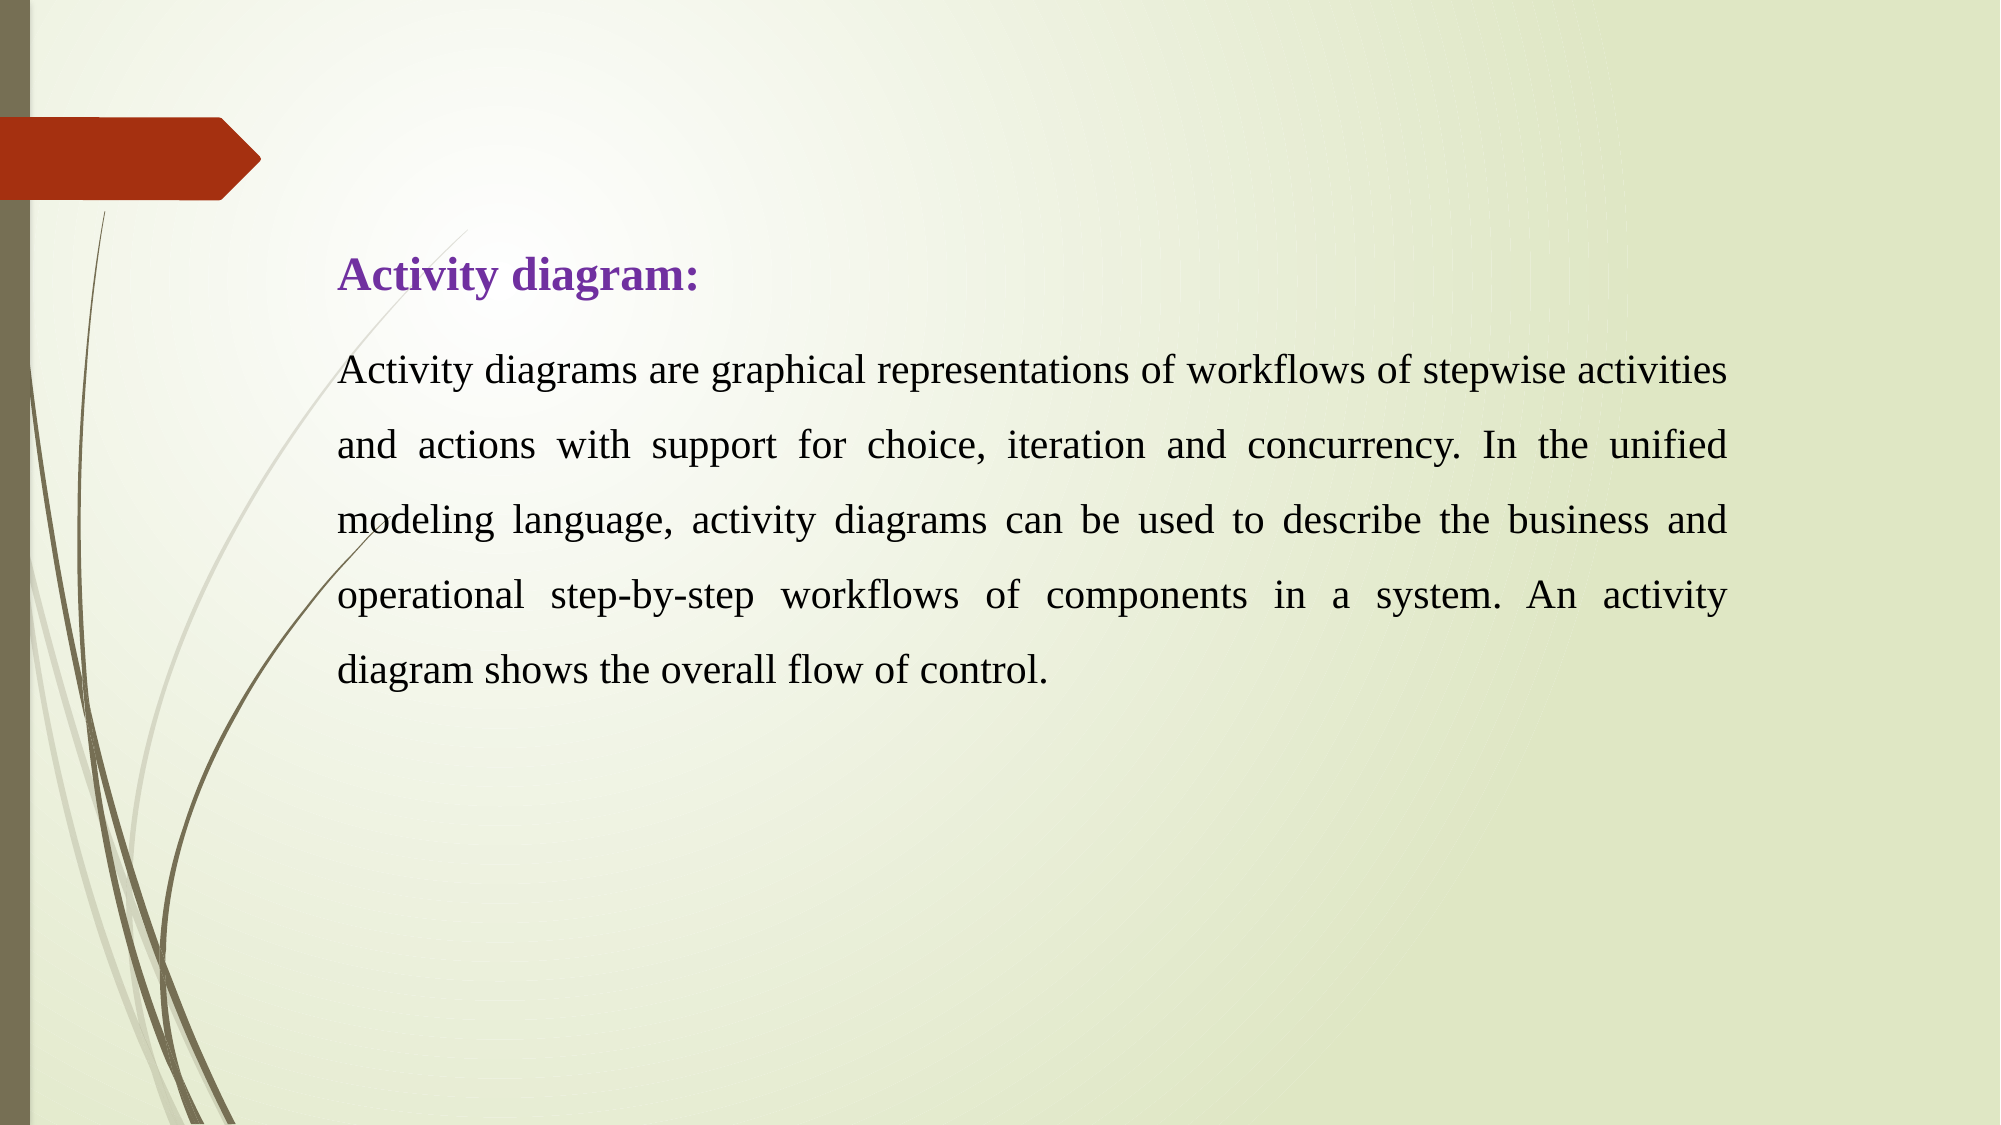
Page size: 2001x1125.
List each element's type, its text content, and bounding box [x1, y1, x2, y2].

text_box Activity diagram: Activity diagrams are graphical representations of workflows of stepwise activities and actions with support for choice, iteration and concurrency. In the unified modeling language, activity diagrams can be used to describe the business and operational step-by-step workflows of components in a system. An activity diagram shows the overall flow of control. [322, 206, 1744, 700]
